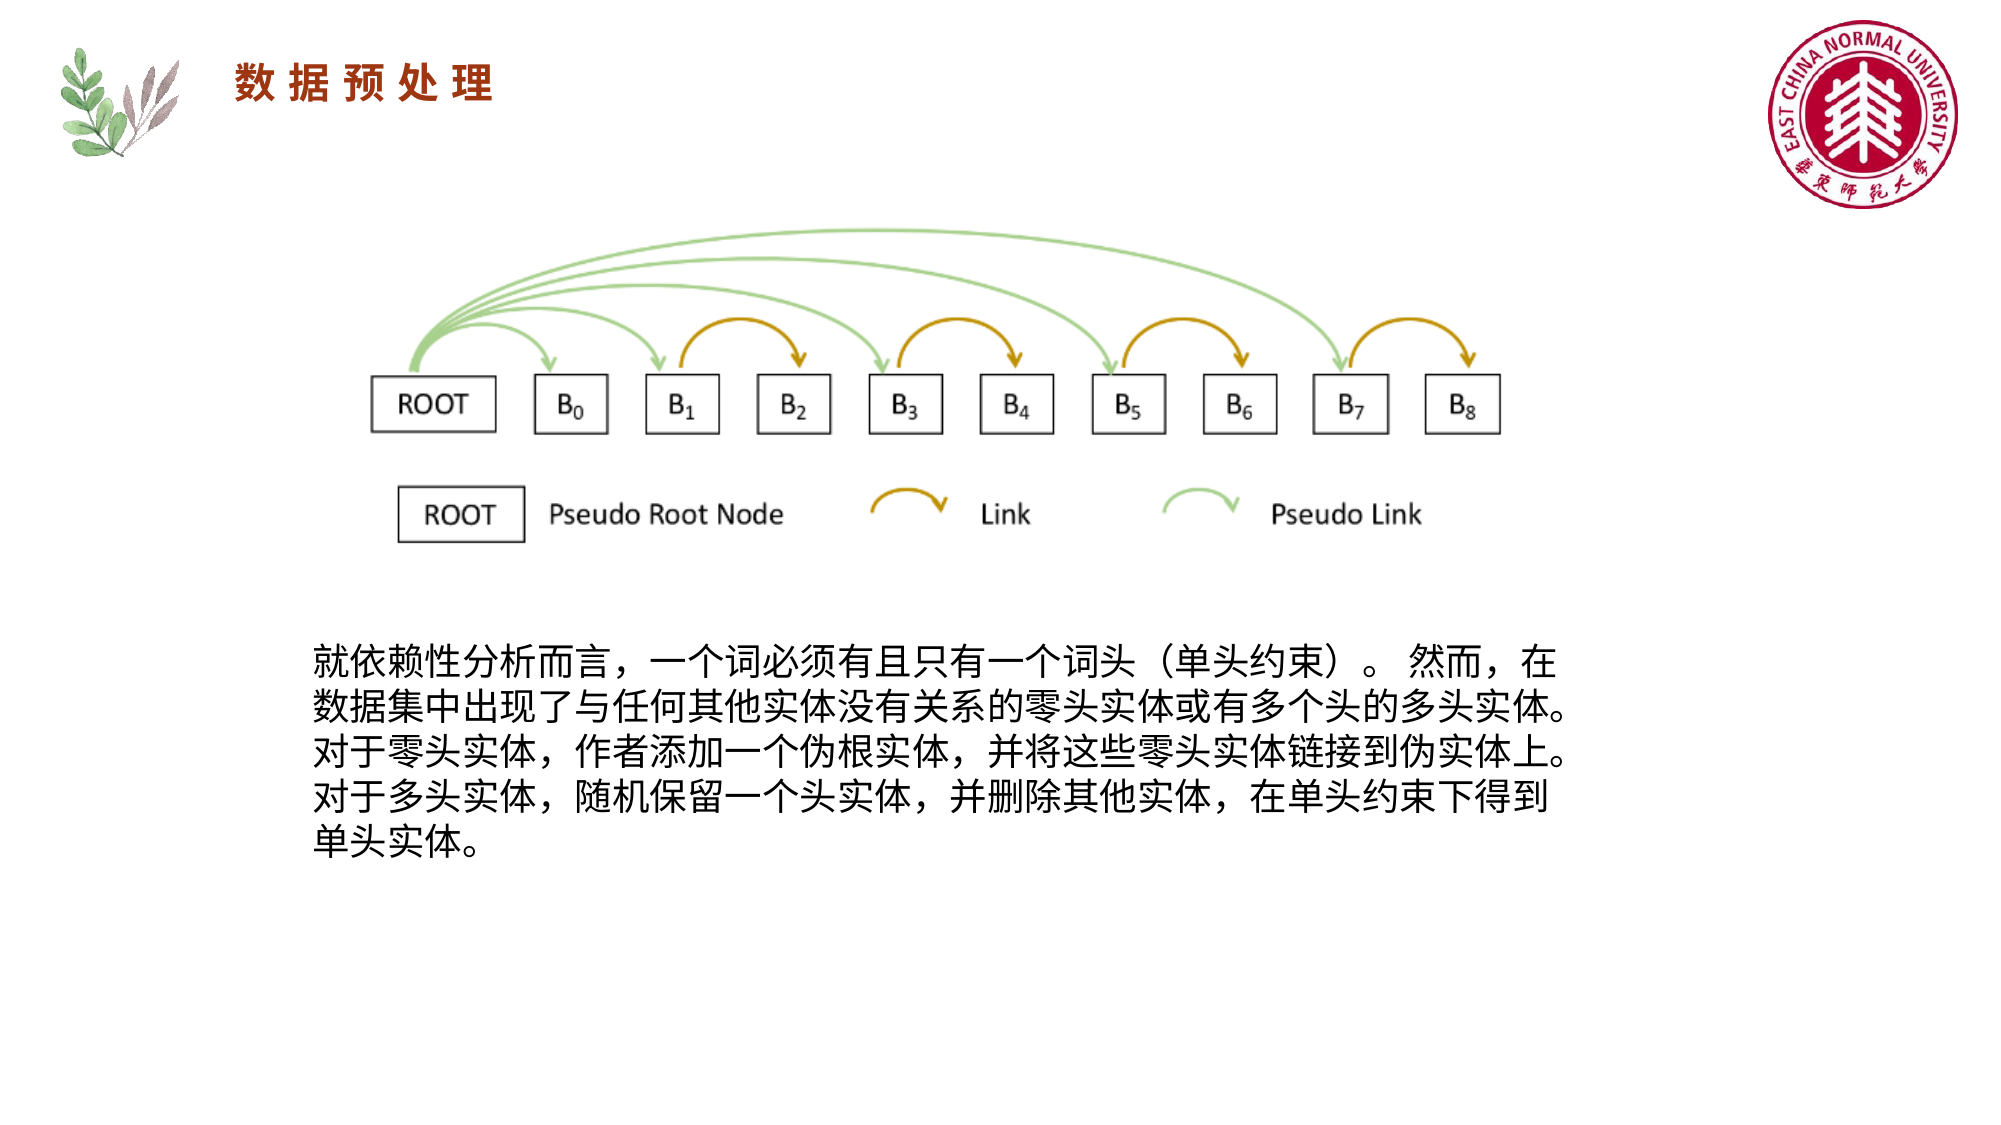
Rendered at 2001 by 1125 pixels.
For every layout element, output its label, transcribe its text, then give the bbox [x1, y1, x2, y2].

text_box 就依赖性分析而言，一个词必须有且只有一个词头（单头约束）。 然而，在数据集中出现了与任何其他实体没有关系的零头实体或有多个头的多头实体。对于零头实体，作者添加一个伪根实体，并将这些零头实体链接到伪实体上。对于多头实体，随机保留一个头实体，并删除其他实体，在单头约束下得到单头实体。 [297, 630, 1602, 871]
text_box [61, 46, 179, 160]
text_box 数据预处理 [219, 49, 830, 114]
picture [354, 208, 1530, 563]
picture [1768, 20, 1958, 209]
